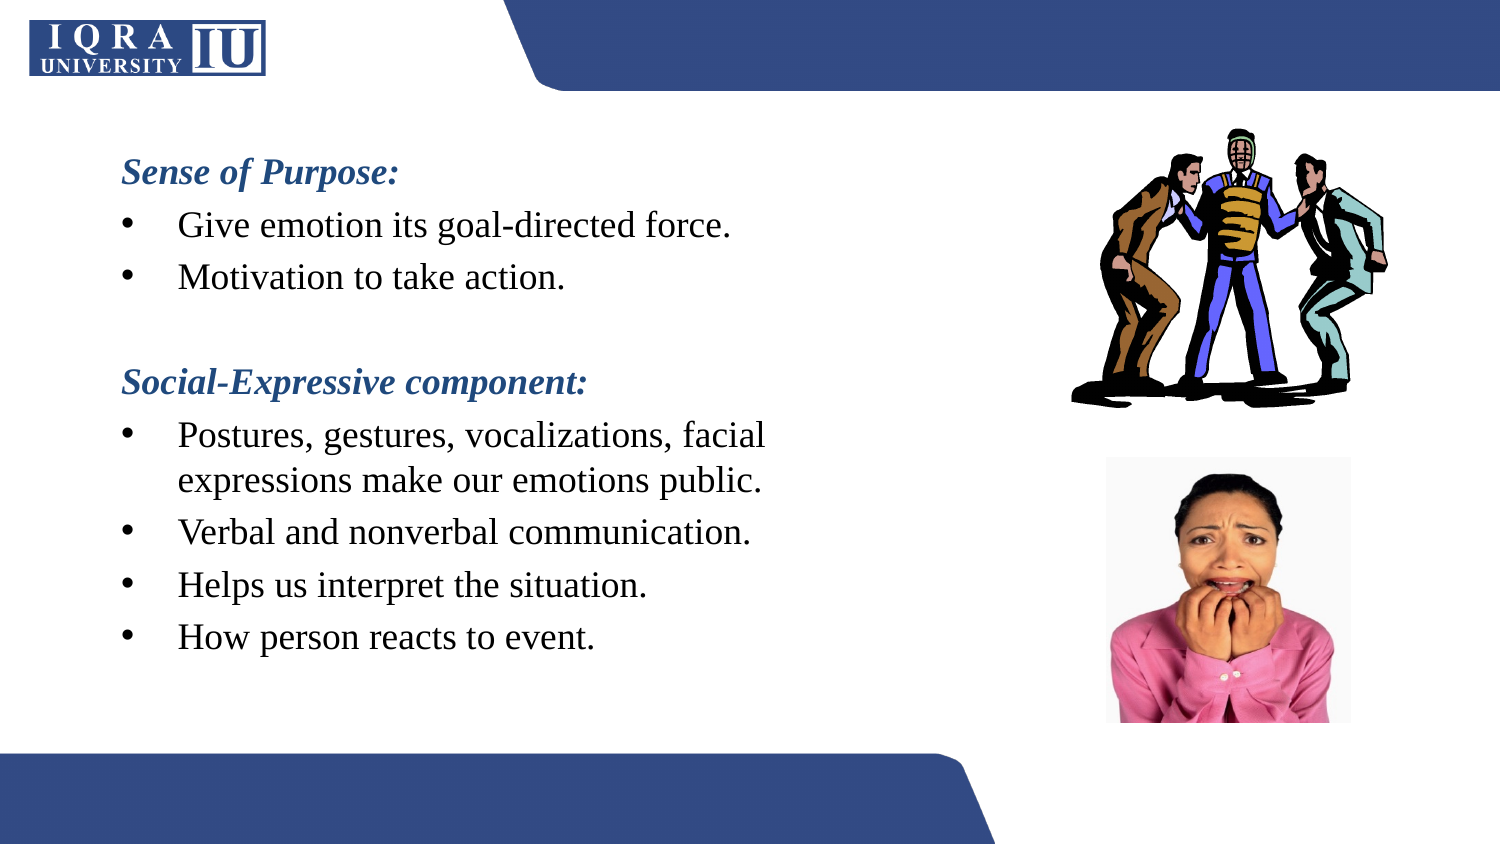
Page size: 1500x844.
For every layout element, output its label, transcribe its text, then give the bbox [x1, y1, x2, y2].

picture [0, 754, 994, 844]
list Sense of Purpose: Give emotion its goal-directed force. Motivation to take action. Social-Expressive component: Postures, gestures, vocalizations, facial expressions make our emotions public. Verbal and nonverbal communication. Helps us interpret the situation. How person reacts to event. [106, 139, 965, 706]
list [1068, 126, 1389, 409]
picture [503, 0, 1500, 91]
picture [29, 20, 266, 76]
picture [1106, 456, 1351, 723]
